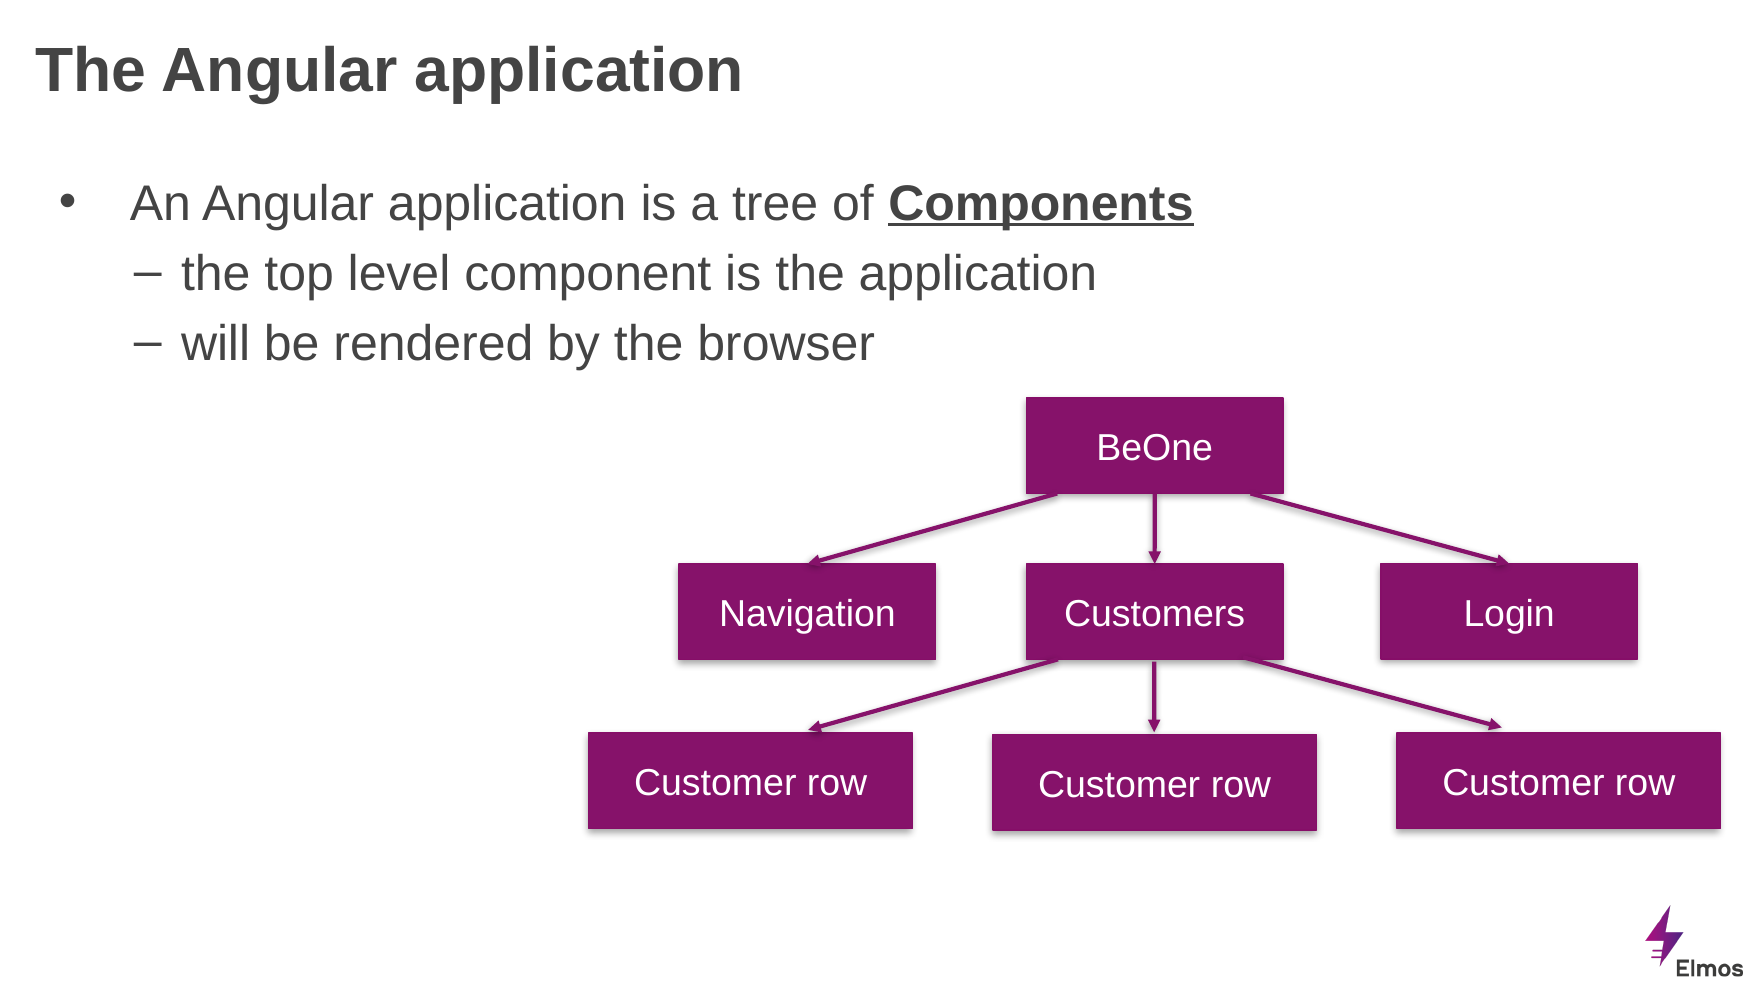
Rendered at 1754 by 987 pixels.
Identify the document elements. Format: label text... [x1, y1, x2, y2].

title The Angular application [35, 29, 1721, 133]
text_box Customer row [588, 732, 913, 829]
list An Angular application is a tree of Components the top level component is the application will be rendered by the browser [59, 170, 1721, 958]
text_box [1242, 656, 1502, 728]
text_box Customer row [992, 734, 1317, 831]
text_box BeOne [1026, 397, 1284, 494]
text_box Customers [1026, 563, 1284, 660]
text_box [807, 659, 1059, 731]
text_box Login [1380, 563, 1638, 660]
picture [1645, 905, 1743, 977]
text_box Navigation [678, 563, 936, 660]
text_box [807, 493, 1058, 565]
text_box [1250, 493, 1510, 564]
text_box Customer row [1396, 732, 1721, 829]
